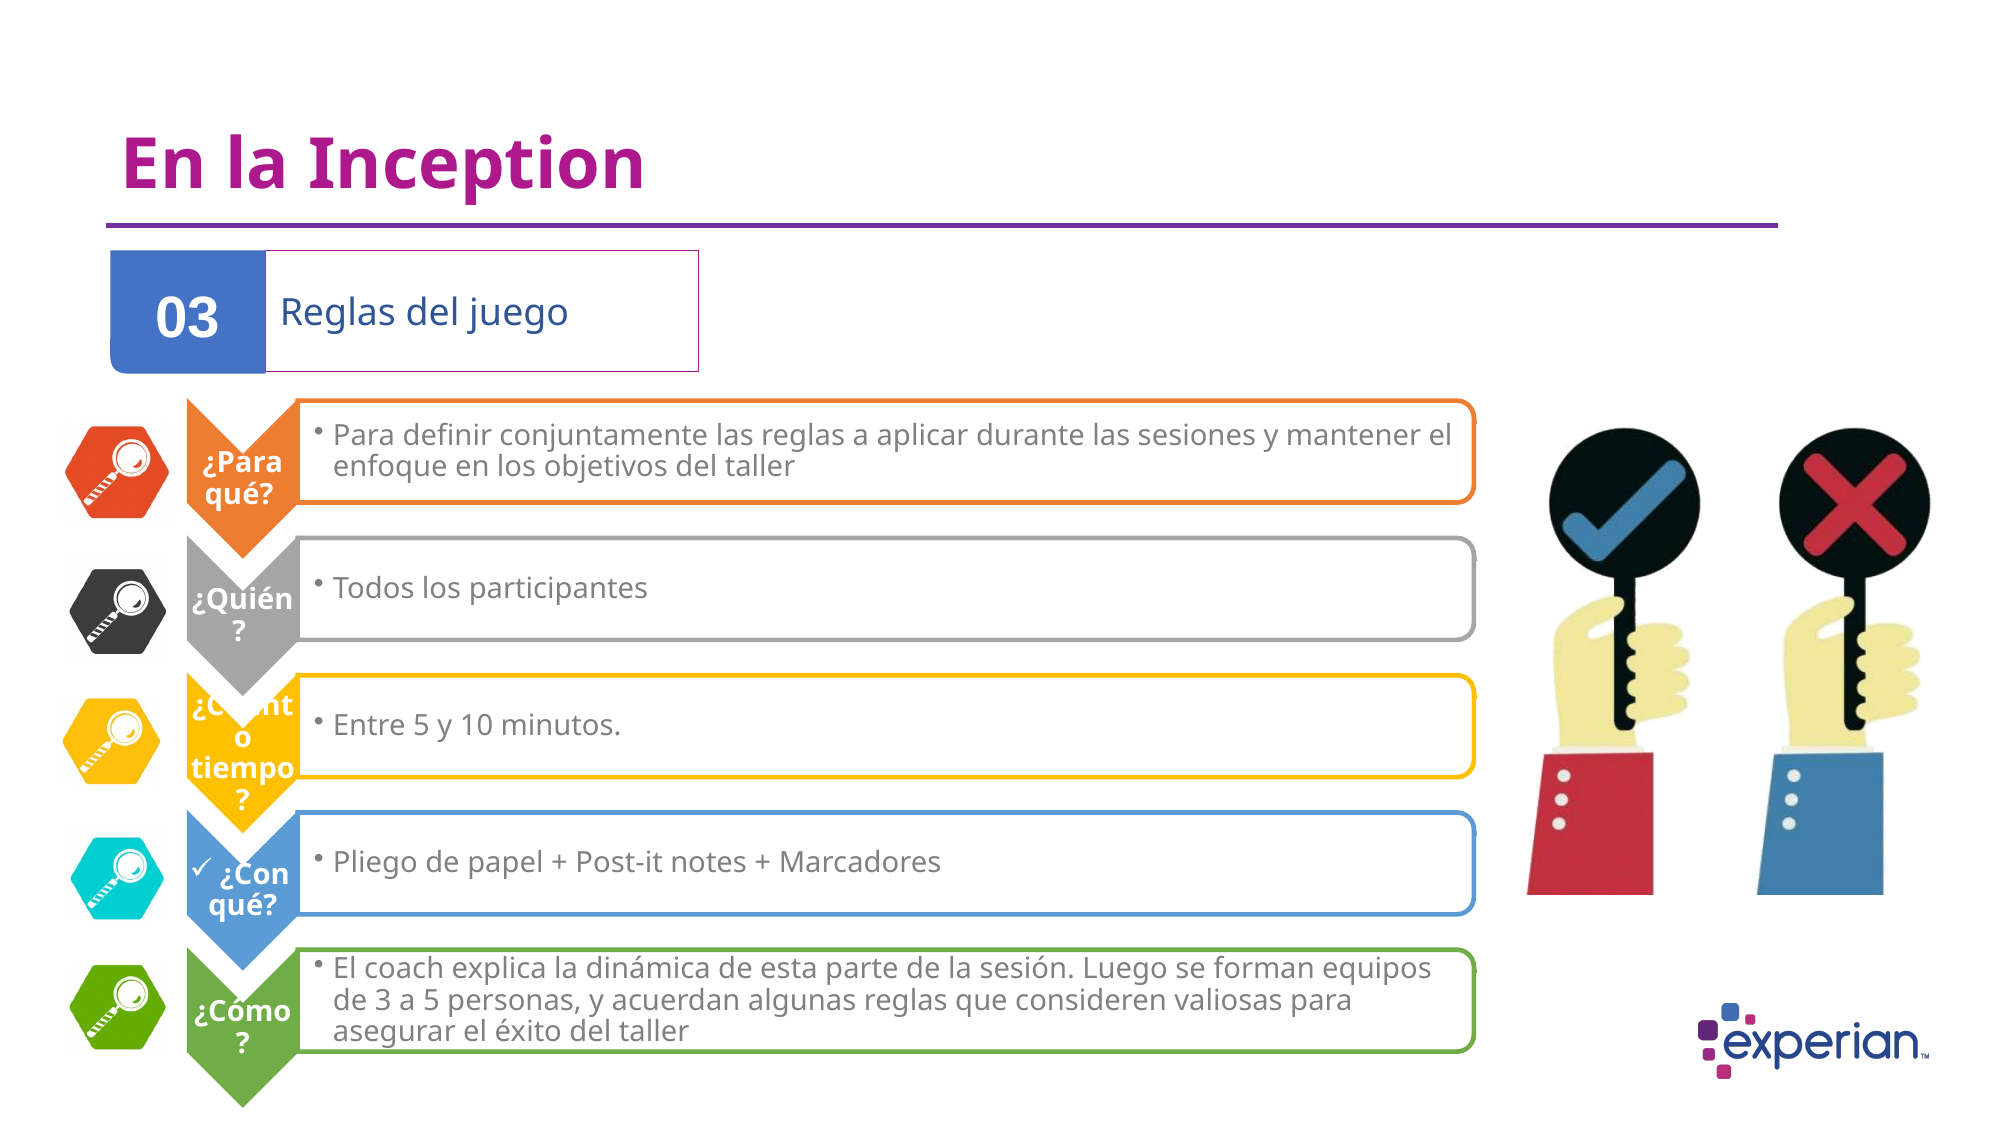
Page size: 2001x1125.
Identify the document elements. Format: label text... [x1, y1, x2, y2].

picture [61, 419, 176, 525]
picture [66, 826, 167, 923]
text_box 03 [110, 252, 266, 376]
picture [1698, 1003, 1929, 1079]
text_box [109, 249, 267, 375]
picture [1361, 400, 2000, 895]
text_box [187, 400, 1474, 1108]
picture [65, 557, 169, 663]
text_box Reglas del juego [267, 250, 699, 372]
text_box En la Inception [105, 119, 1656, 212]
picture [68, 961, 169, 1056]
picture [58, 695, 162, 789]
